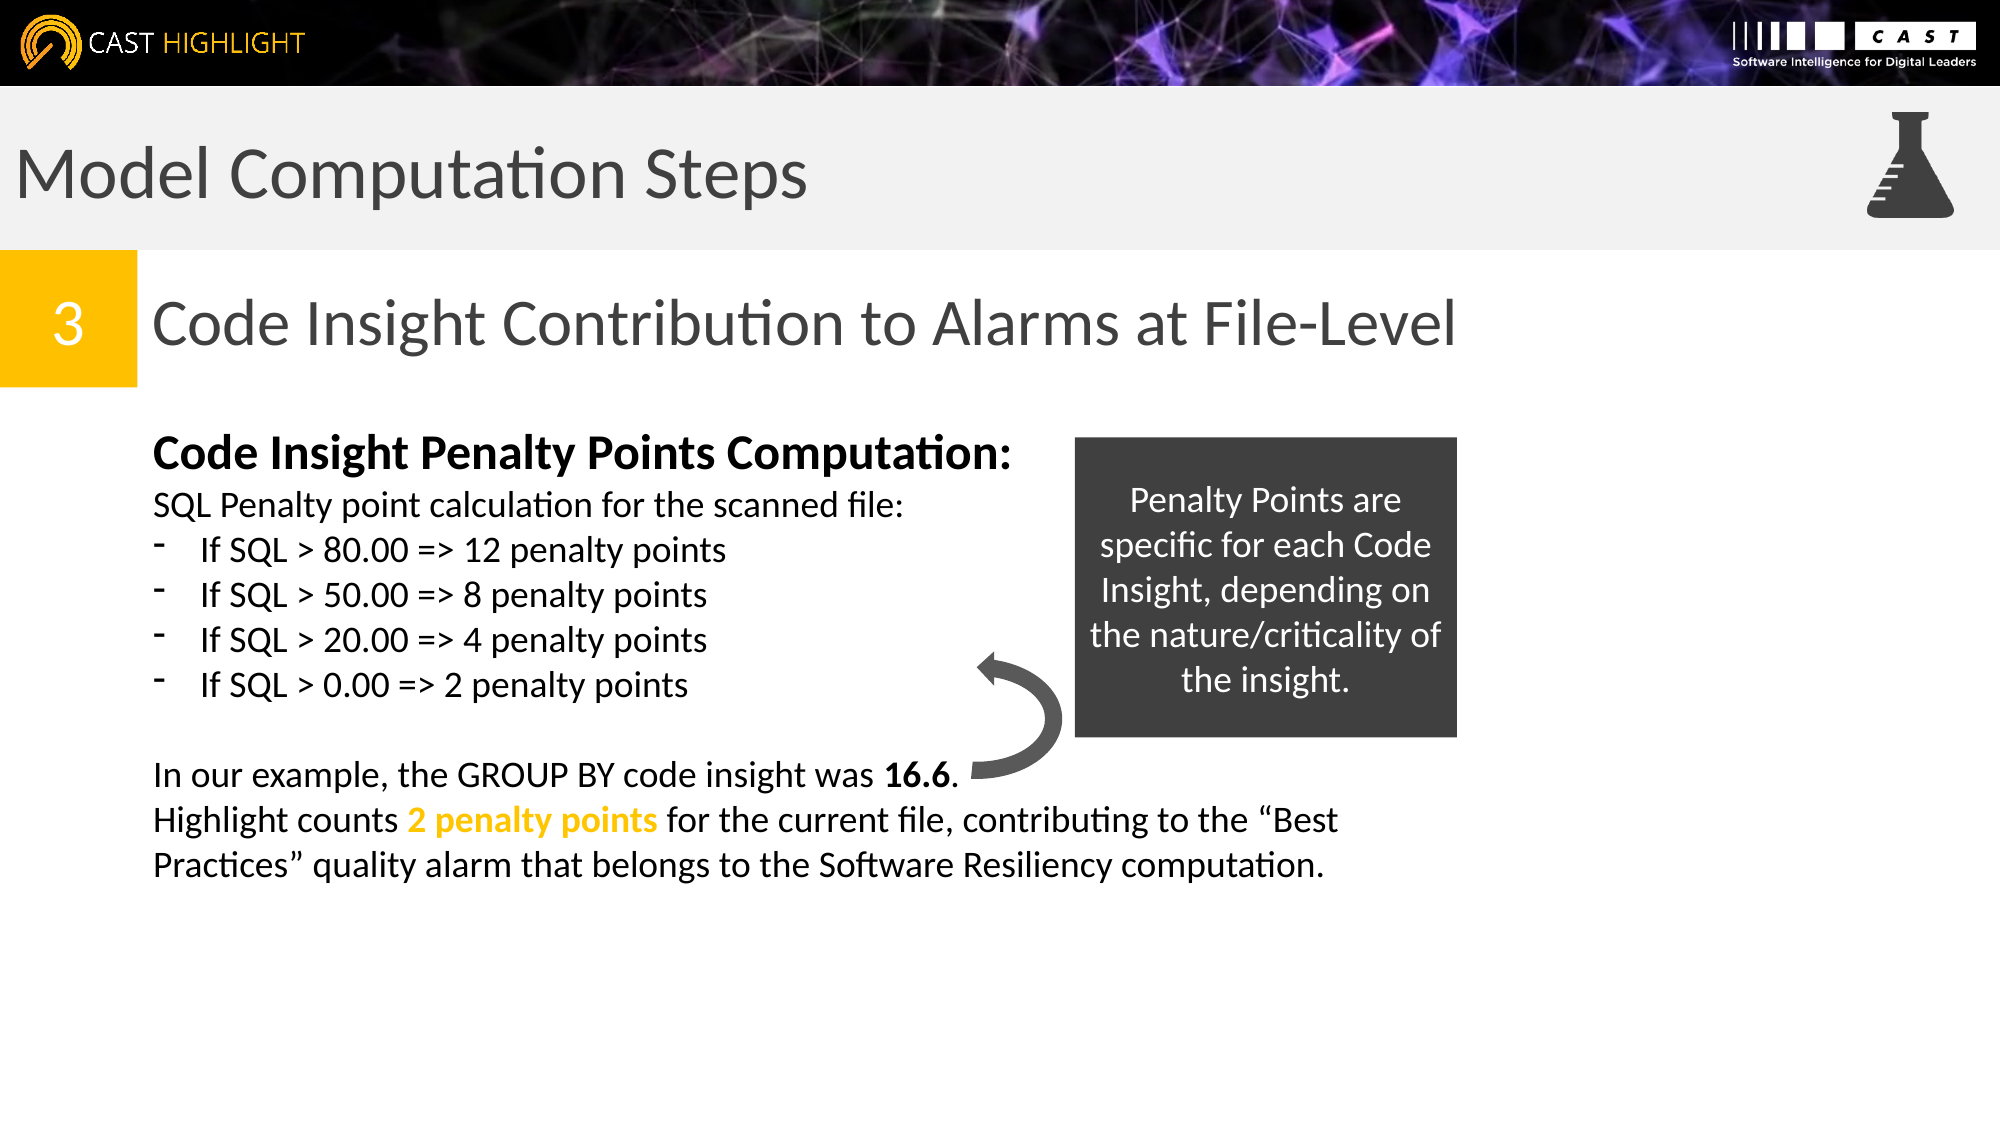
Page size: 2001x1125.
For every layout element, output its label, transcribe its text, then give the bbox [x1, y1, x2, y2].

picture [0, 0, 2000, 85]
text_box Model Computation Steps [0, 85, 2000, 252]
picture [1856, 112, 1963, 219]
text_box [968, 649, 1065, 782]
text_box Code Insight Penalty Points Computation: SQL Penalty point calculation for the scanned file: If SQL > 80.00 => 12 penalty points If SQL > 50.00 => 8 penalty points If SQL > 20.00 => 4 penalty points If SQL > 0.00 => 2 penalty points In our example, the GROUP BY code insight was 16.6. Highlight counts 2 penalty points for the current file, contributing to the “Best Practices” quality alarm that belongs to the Software Resiliency computation. [138, 412, 1438, 893]
text_box Penalty Points are specific for each Code Insight, depending on the nature/criticality of the insight. [1073, 435, 1459, 739]
text_box 3 [0, 252, 135, 389]
text_box Code Insight Contribution to Alarms at File-Level [135, 252, 1502, 389]
